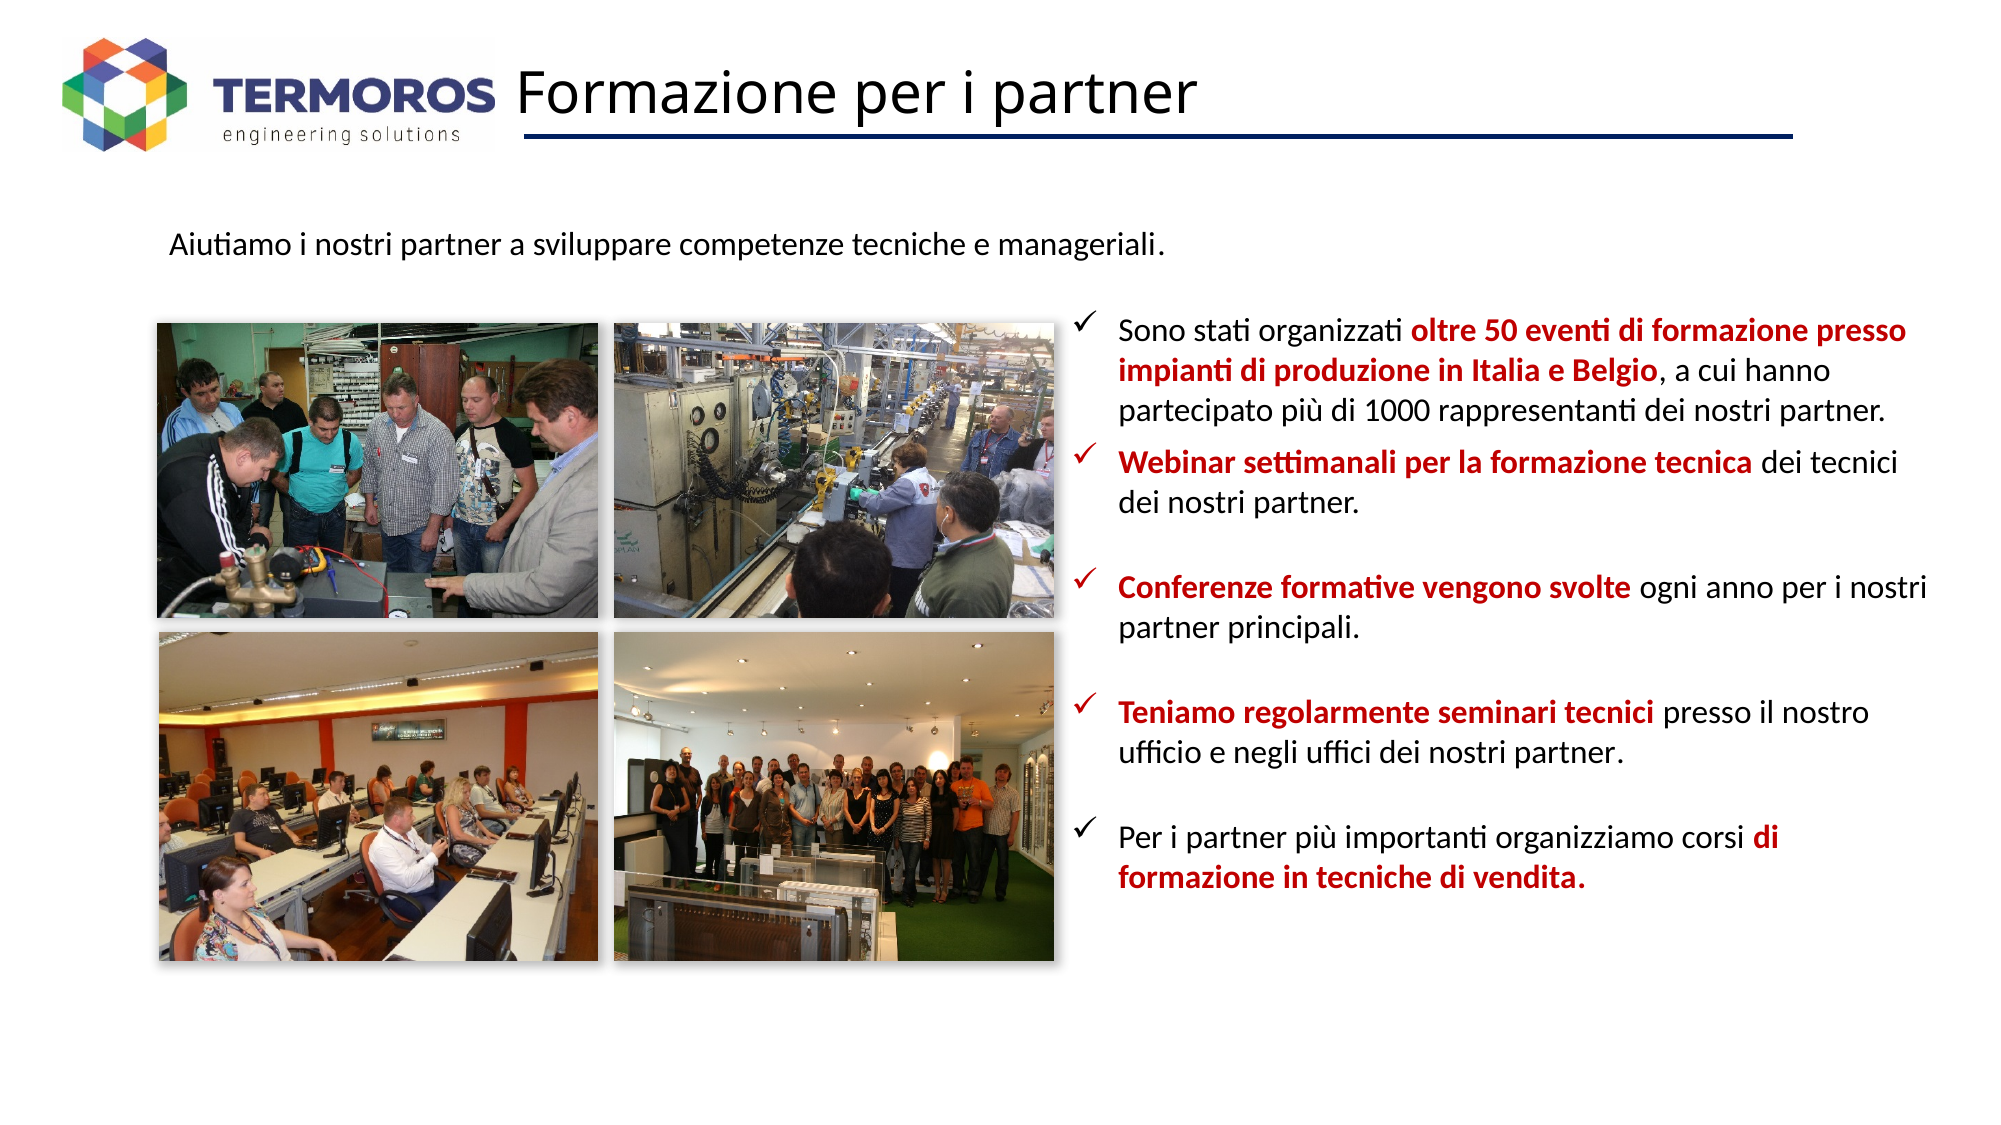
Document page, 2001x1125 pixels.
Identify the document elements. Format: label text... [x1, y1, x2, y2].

picture [614, 323, 1054, 618]
picture [159, 632, 598, 961]
picture [614, 632, 1054, 961]
text_box Sono stati organizzati oltre 50 eventi di formazione presso impianti di produzione in Italia e Belgio, a cui hanno partecipato più di 1000 rappresentanti dei nostri partner. Webinar settimanali per la formazione tecnica dei tecnici dei nostri partner. Conferenze formative vengono svolte ogni anno per i nostri partner principali. Teniamo regolarmente seminari tecnici presso il nostro ufficio e negli uffici dei nostri partner. Per i partner più importanti organizziamo corsi di formazione in tecniche di vendita. [1056, 301, 1950, 903]
picture [62, 37, 495, 152]
text_box Aiutiamo i nostri partner a sviluppare competenze tecniche e manageriali. [154, 215, 1181, 270]
title Formazione per i partner [500, 44, 1950, 145]
picture [156, 323, 598, 618]
